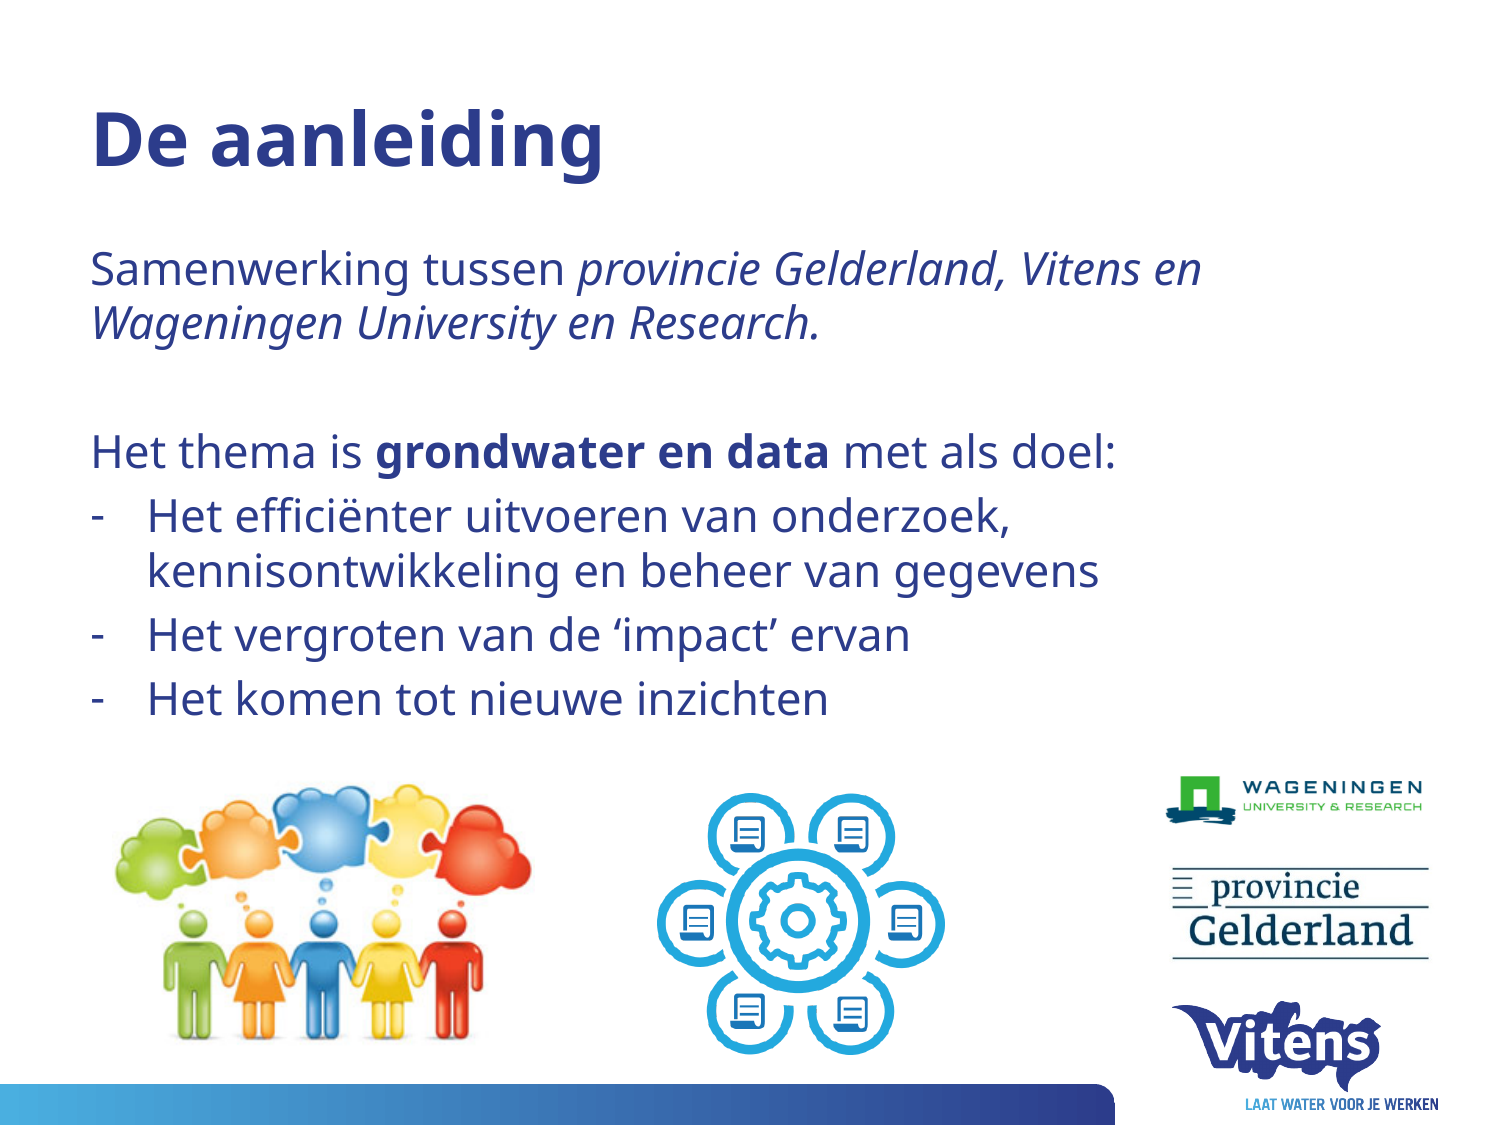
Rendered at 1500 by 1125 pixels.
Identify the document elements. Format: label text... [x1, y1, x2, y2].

picture [1147, 698, 1454, 984]
picture [623, 788, 974, 1056]
title De aanleiding [75, 45, 1425, 229]
list Samenwerking tussen provincie Gelderland, Vitens en Wageningen University en Research. Het thema is grondwater en data met als doel: Het efficiënter uitvoeren van onderzoek, kennisontwikkeling en beheer van gegevens Het vergroten van de ‘impact’ ervan Het komen tot nieuwe inzichten [75, 231, 1425, 980]
picture [112, 769, 535, 1056]
picture [1172, 1001, 1438, 1110]
